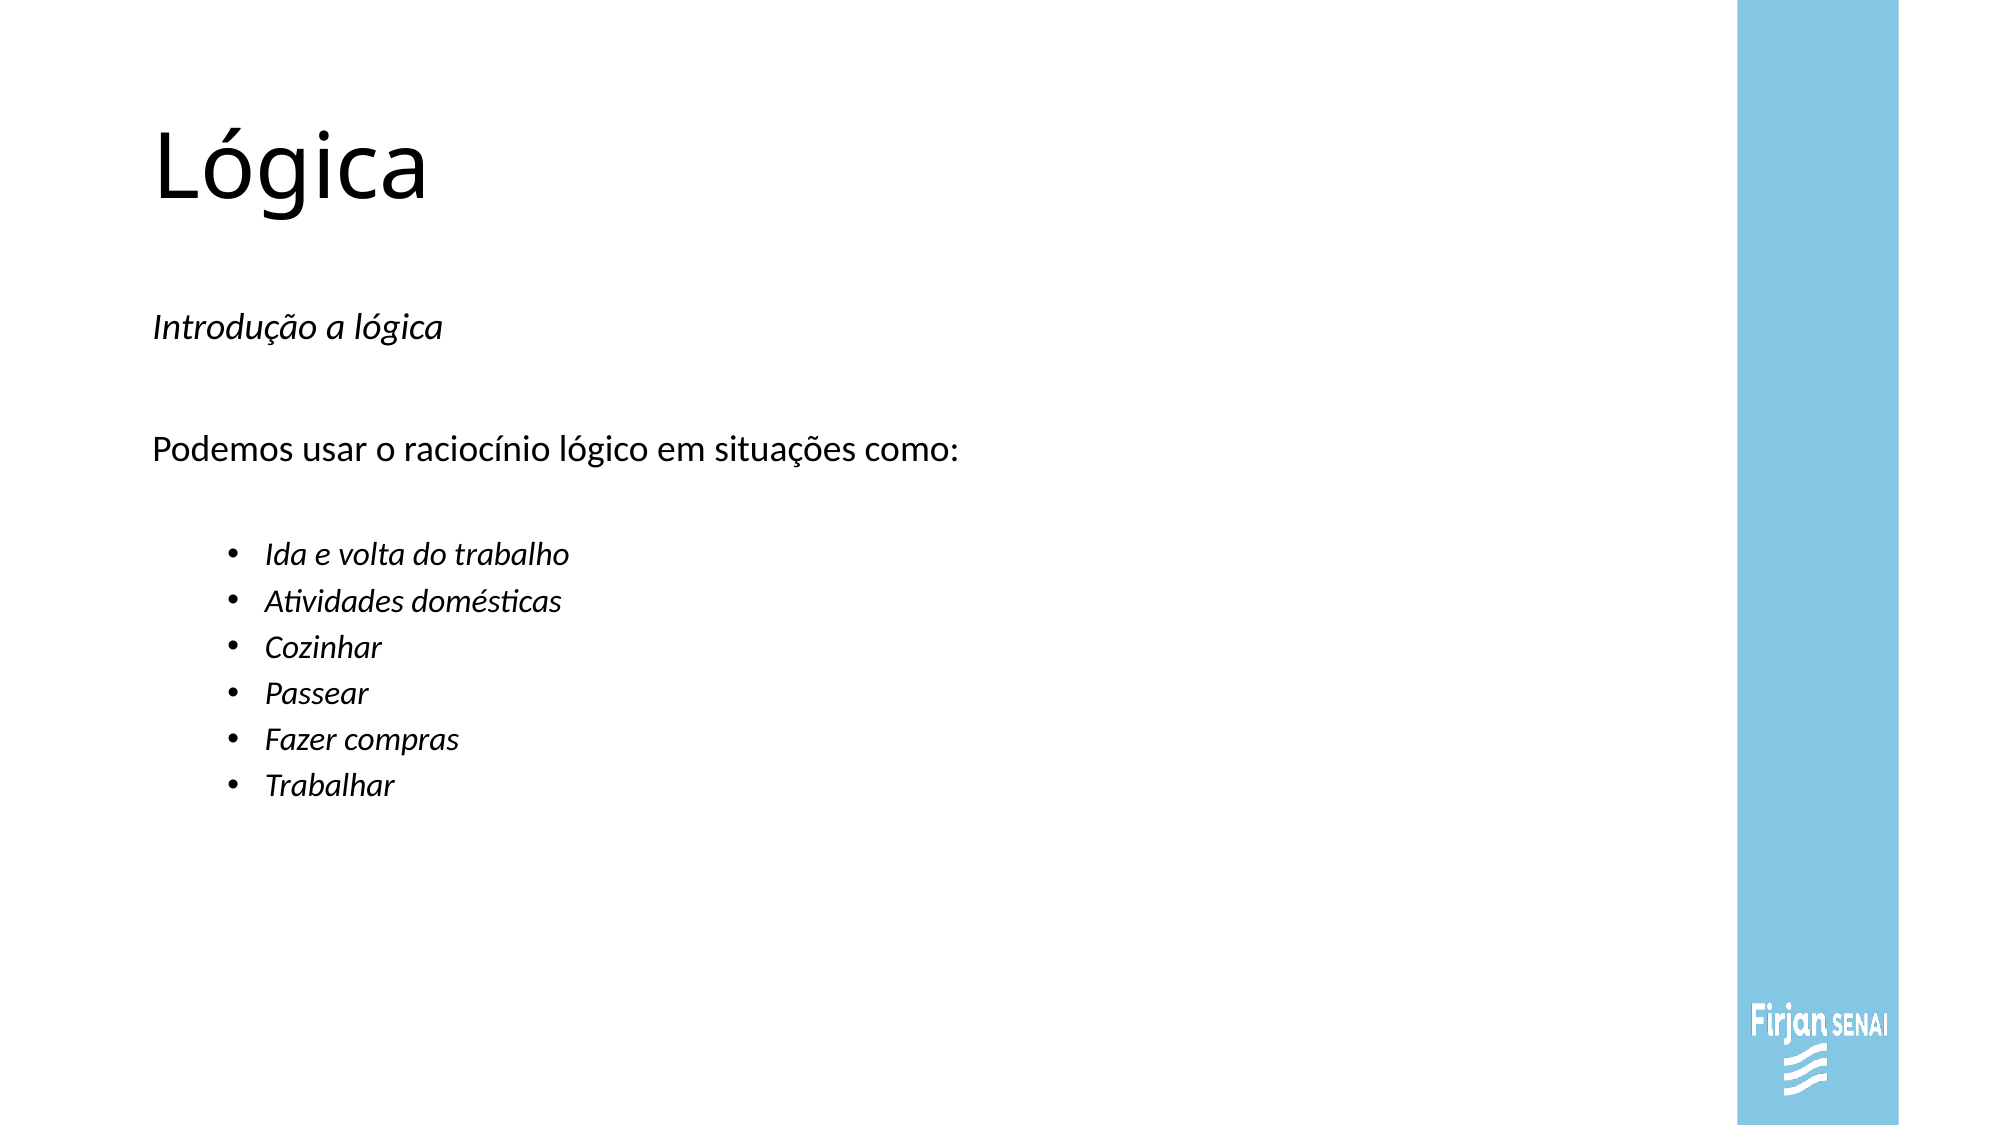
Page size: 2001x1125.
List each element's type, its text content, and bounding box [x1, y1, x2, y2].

title Lógica [137, 59, 1721, 278]
picture [1747, 999, 1889, 1097]
text_box [1736, 0, 1900, 1125]
list Introdução a lógica Podemos usar o raciocínio lógico em situações como: Ida e volta do trabalho Atividades domésticas Cozinhar Passear Fazer compras Trabalhar [137, 299, 1721, 1014]
